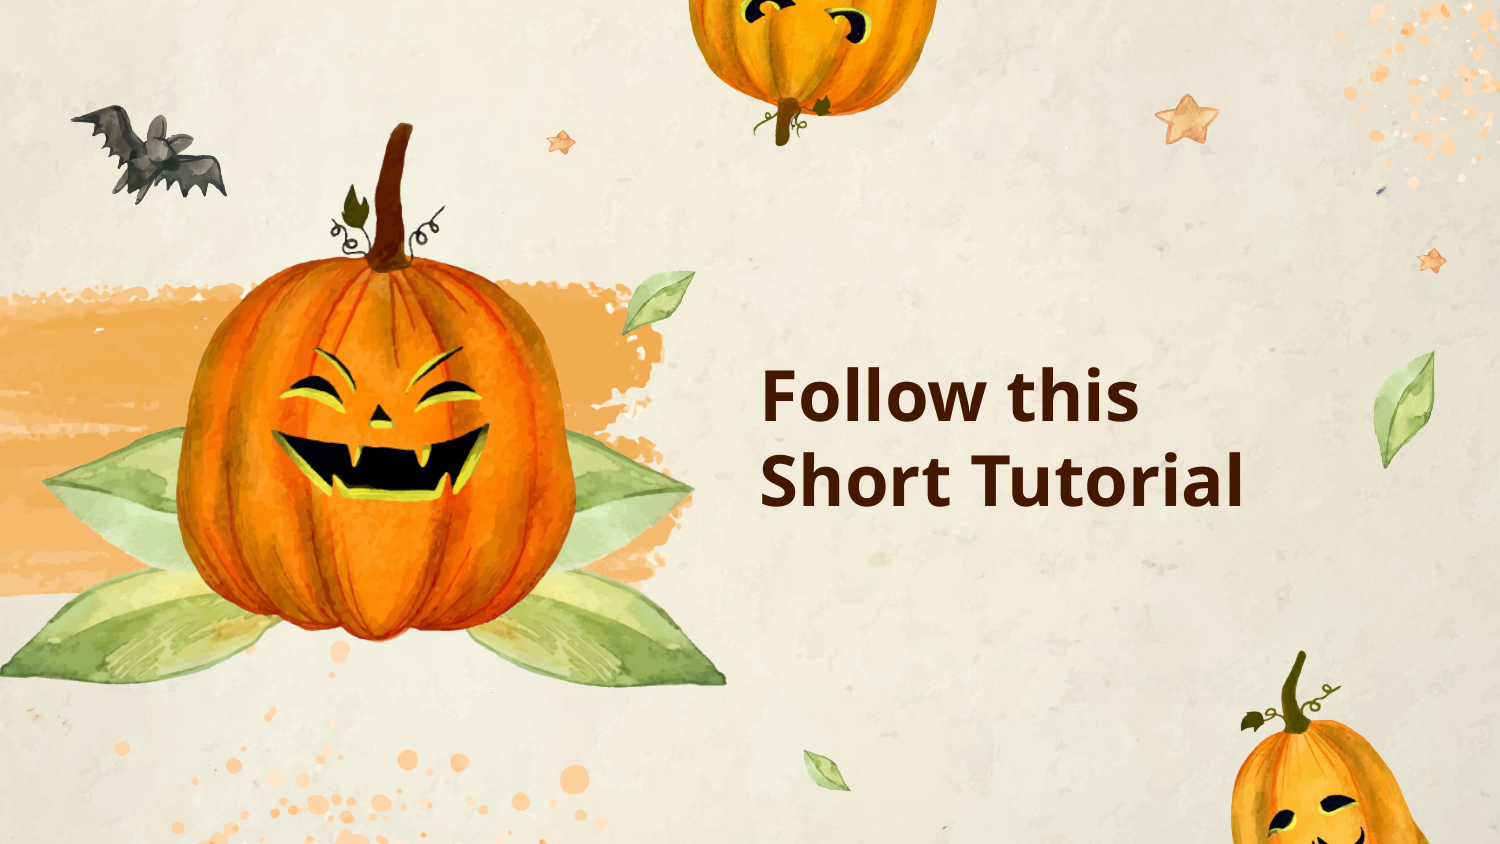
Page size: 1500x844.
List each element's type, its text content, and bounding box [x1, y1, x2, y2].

picture [0, 0, 1500, 844]
title Follow this Short Tutorial [744, 335, 1325, 430]
